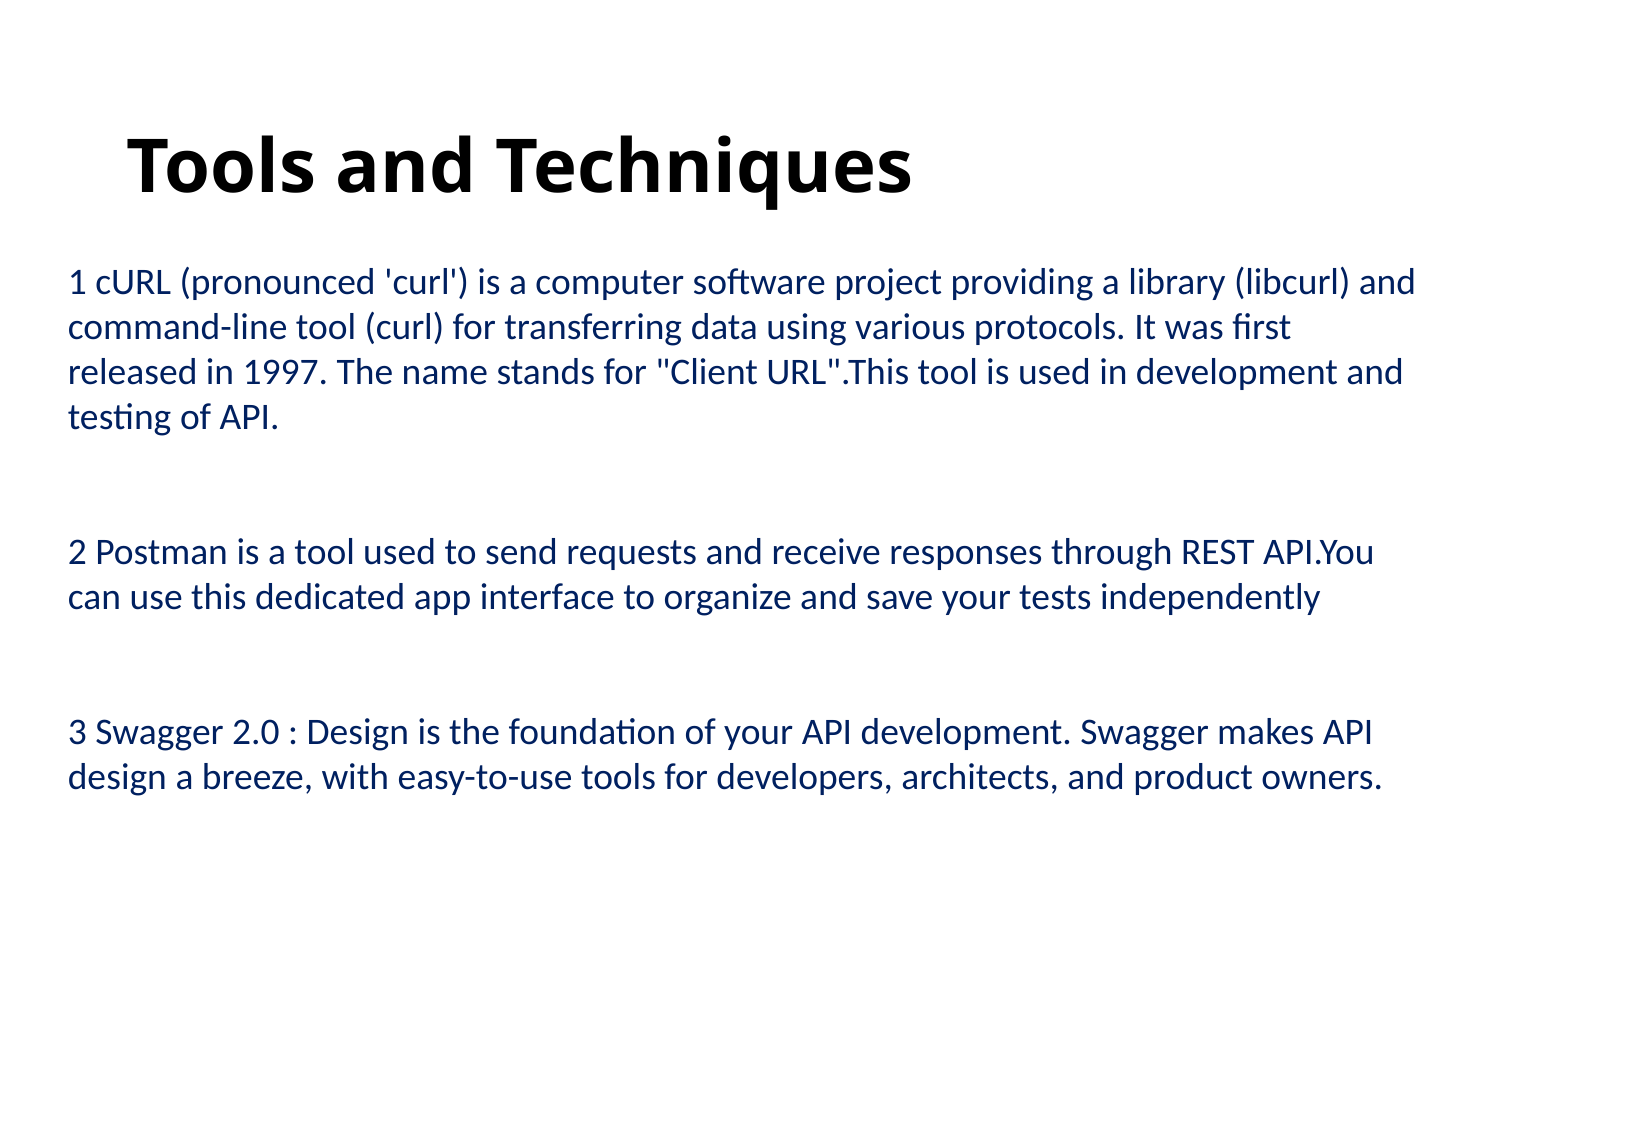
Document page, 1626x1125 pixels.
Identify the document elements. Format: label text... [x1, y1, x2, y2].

title Tools and Techniques [111, 59, 1514, 278]
text_box 1 cURL (pronounced 'curl') is a computer software project providing a library (libcurl) and command-line tool (curl) for transferring data using various protocols. It was first released in 1997. The name stands for "Client URL".This tool is used in development and testing of API. 2 Postman is a tool used to send requests and receive responses through REST API.You can use this dedicated app interface to organize and save your tests independently 3 Swagger 2.0 : Design is the foundation of your API development. Swagger makes API design a breeze, with easy-to-use tools for developers, architects, and product owners. [53, 249, 1441, 805]
